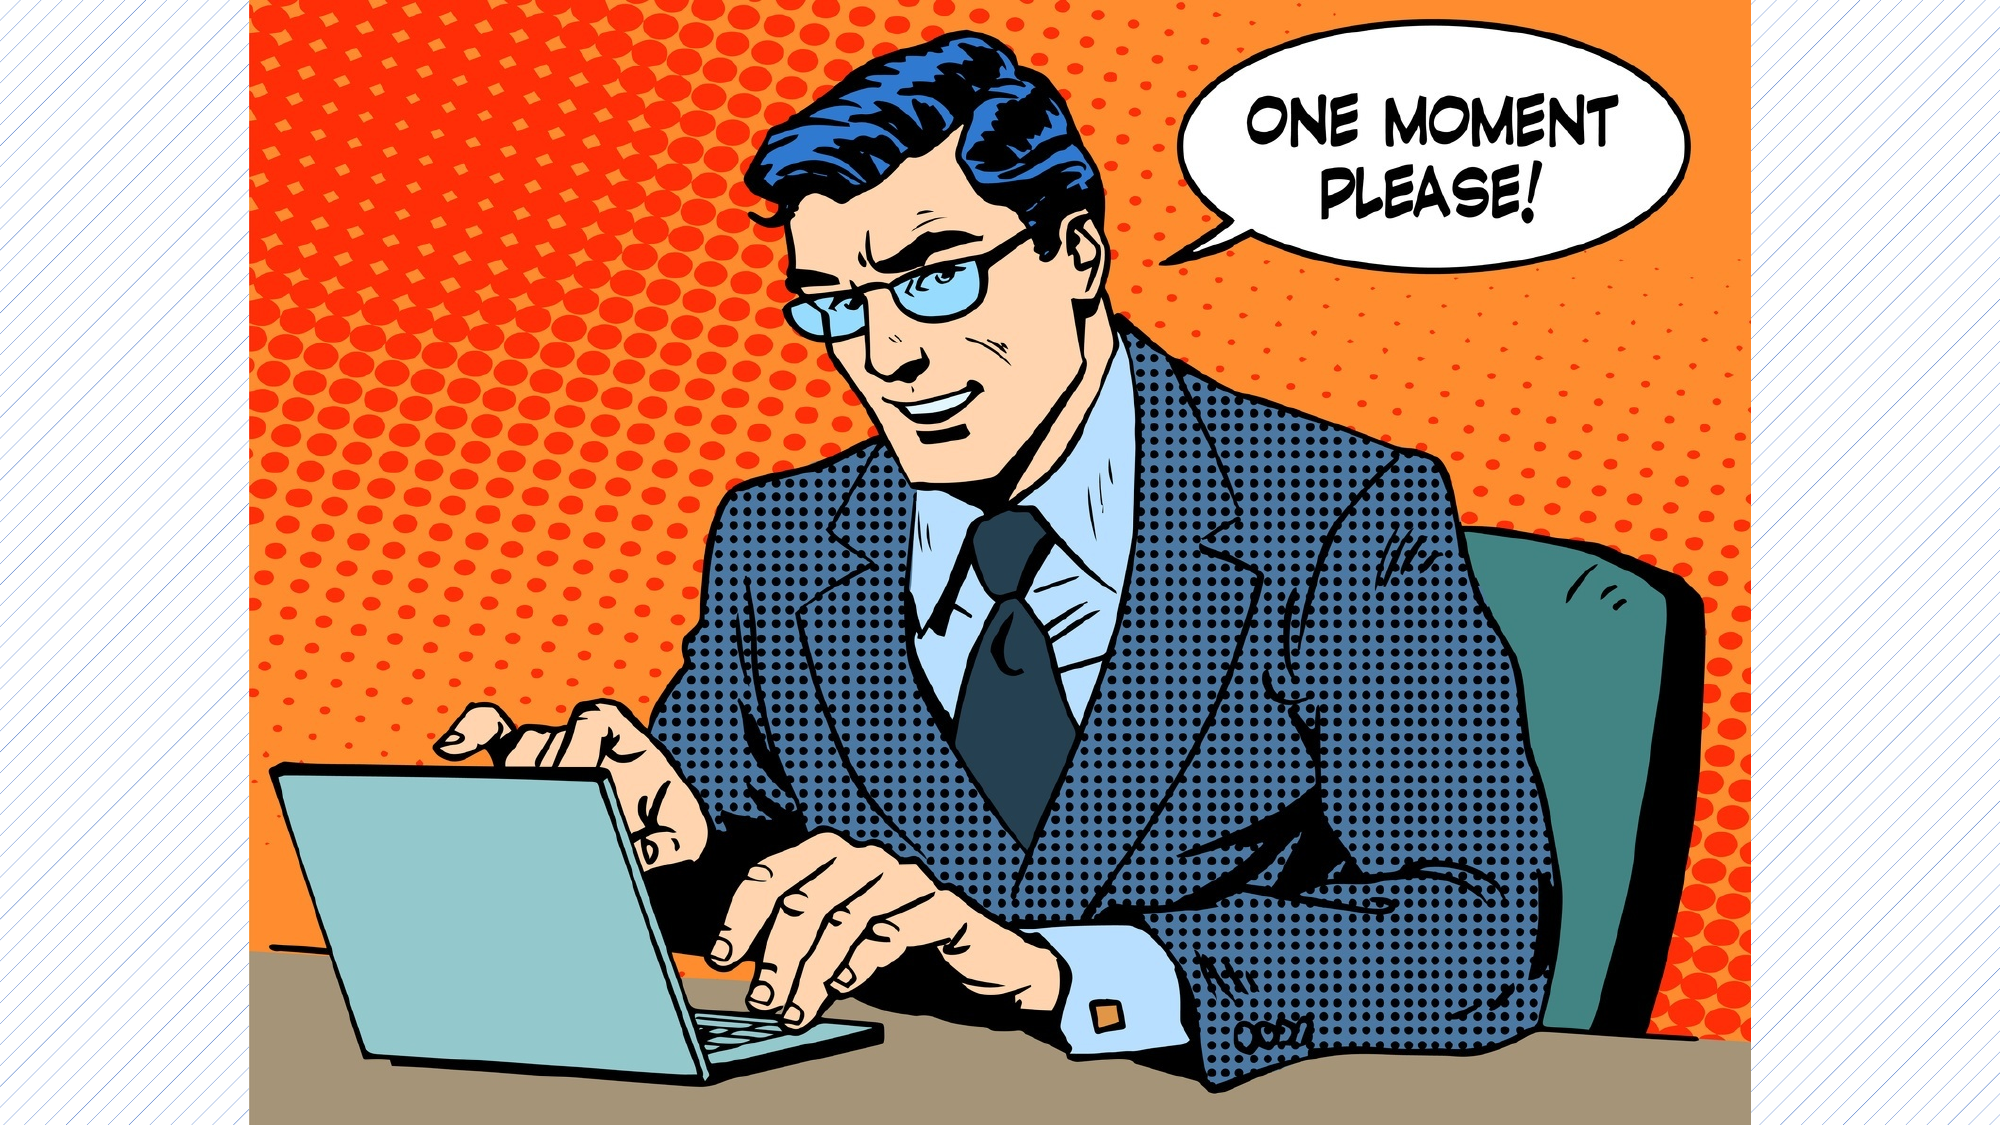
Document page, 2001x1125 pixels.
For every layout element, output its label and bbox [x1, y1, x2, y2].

list [249, 0, 1751, 1125]
